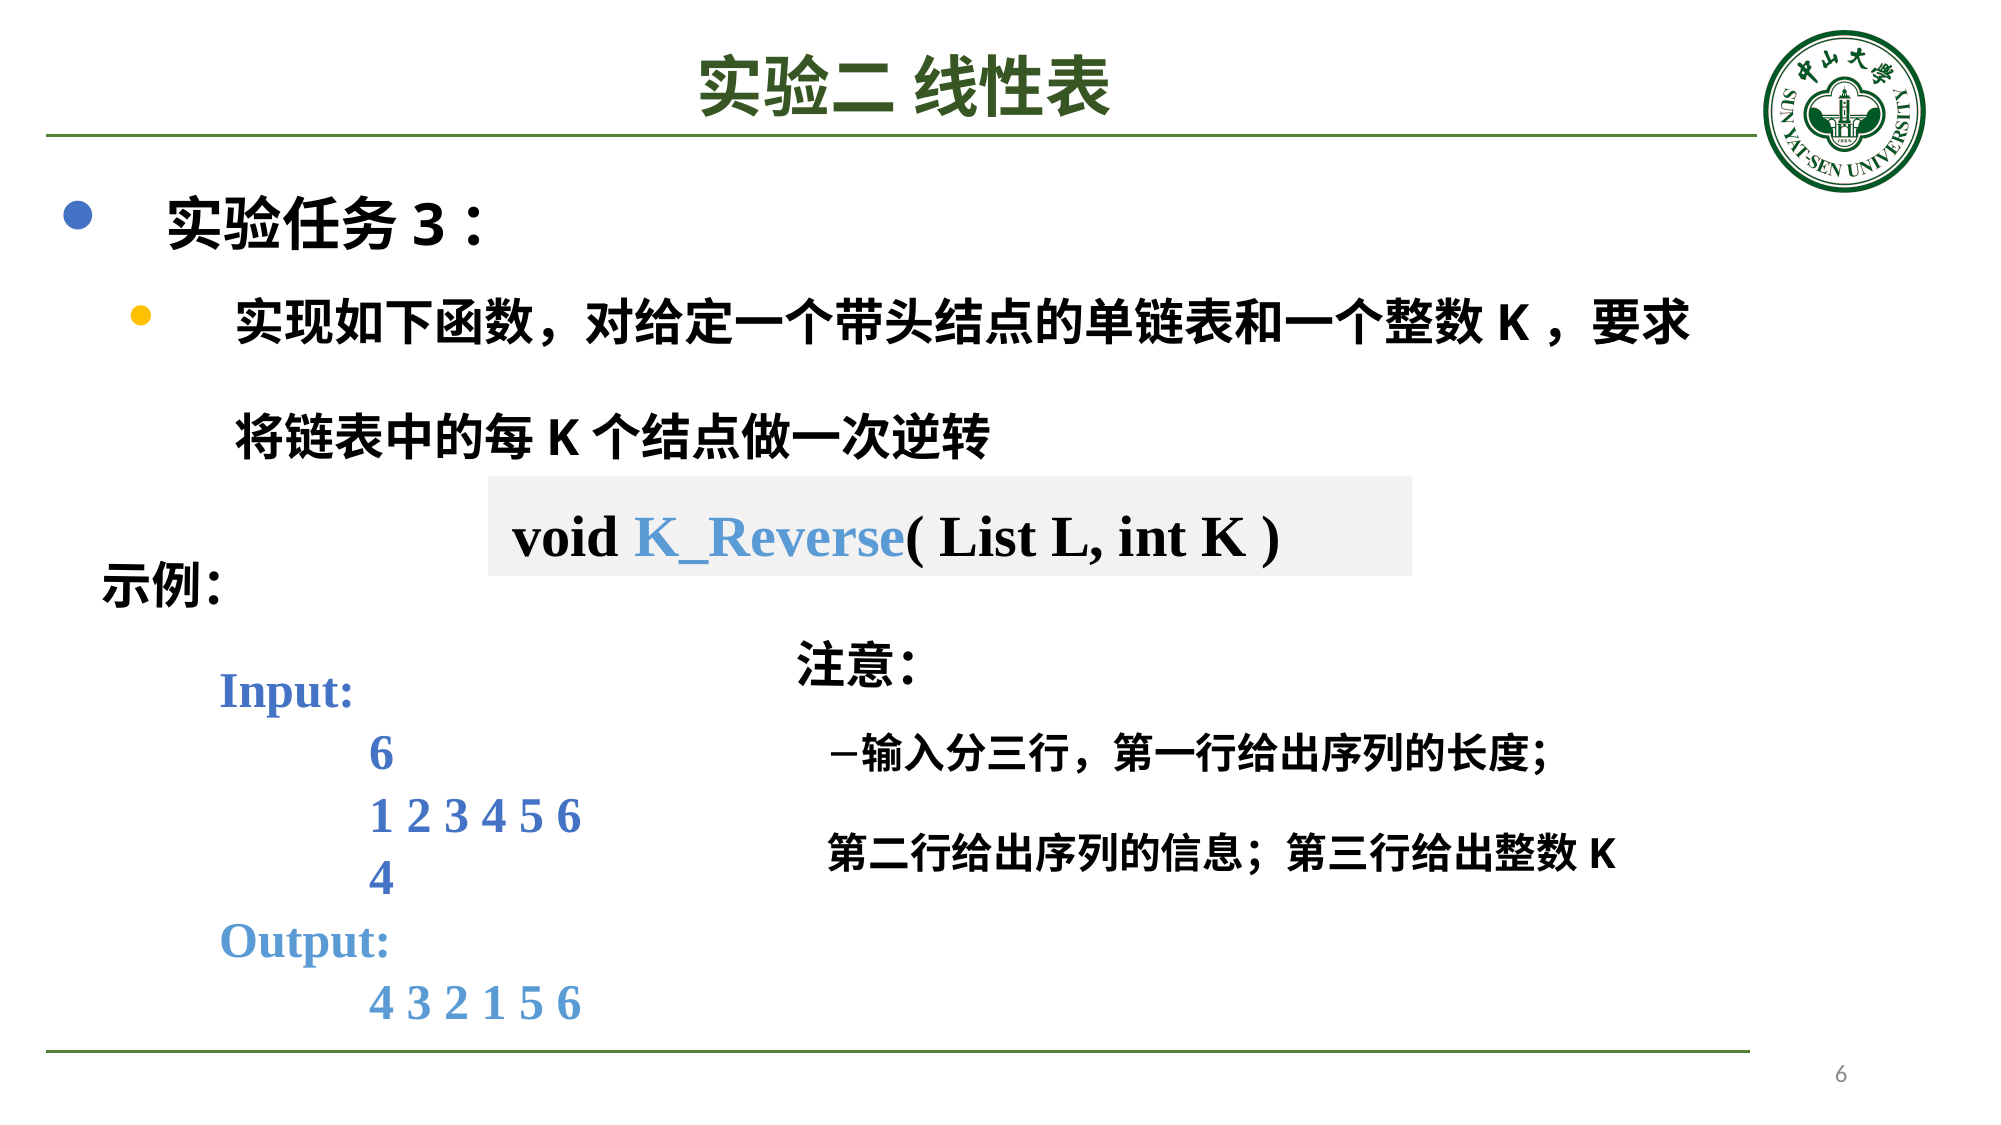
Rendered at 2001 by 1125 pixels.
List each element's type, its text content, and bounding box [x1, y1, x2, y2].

text_box 实验任务3： [35, 178, 527, 266]
text_box 实验二 线性表 [45, 37, 1763, 133]
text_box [772, 625, 1764, 879]
text_box 示例： [77, 544, 314, 625]
slide_number 6 [1412, 1042, 1863, 1103]
text_box Input: 6 1 2 3 4 5 6 4 Output: 4 3 2 1 5 6 [195, 646, 681, 1038]
text_box 实现如下函数，对给定一个带头结点的单链表和一个整数K，要求将链表中的每K个结点做一次逆转 [103, 227, 1706, 474]
text_box void K_Reverse( List L, int K ) [488, 475, 1413, 576]
picture [1763, 30, 1926, 193]
